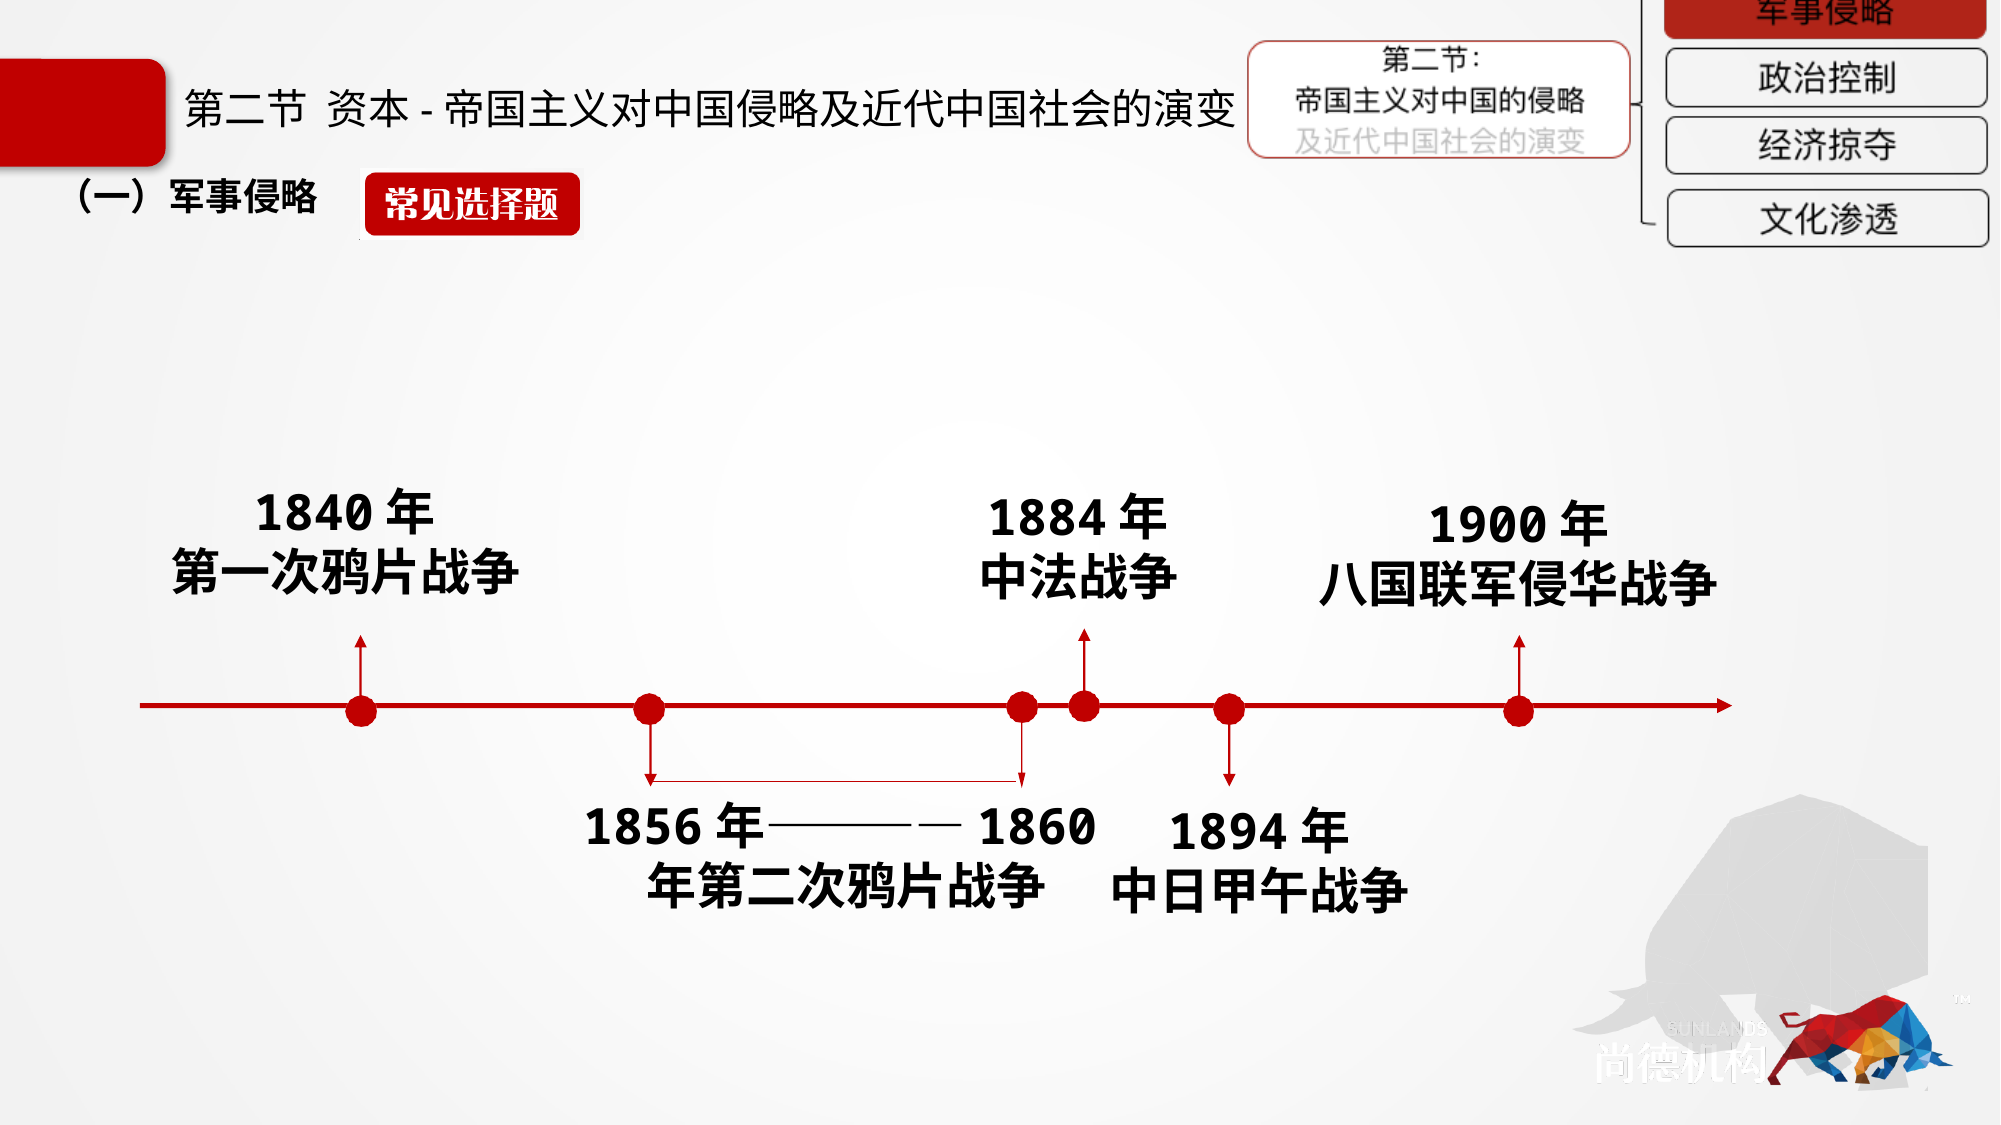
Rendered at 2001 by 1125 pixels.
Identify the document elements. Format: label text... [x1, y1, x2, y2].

text_box 1900年 八国联军侵华战争 [1287, 485, 1750, 621]
text_box 第二节 资本-帝国主义对中国侵略及近代中国社会的演变 [168, 80, 1246, 141]
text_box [139, 634, 1928, 1091]
picture [0, 0, 2001, 1125]
text_box [1081, 628, 1088, 634]
text_box 1884年 中法战争 [863, 478, 1293, 614]
text_box 1840年 第一次鸦片战争 [130, 472, 560, 608]
text_box （一）军事侵略 [41, 165, 334, 226]
